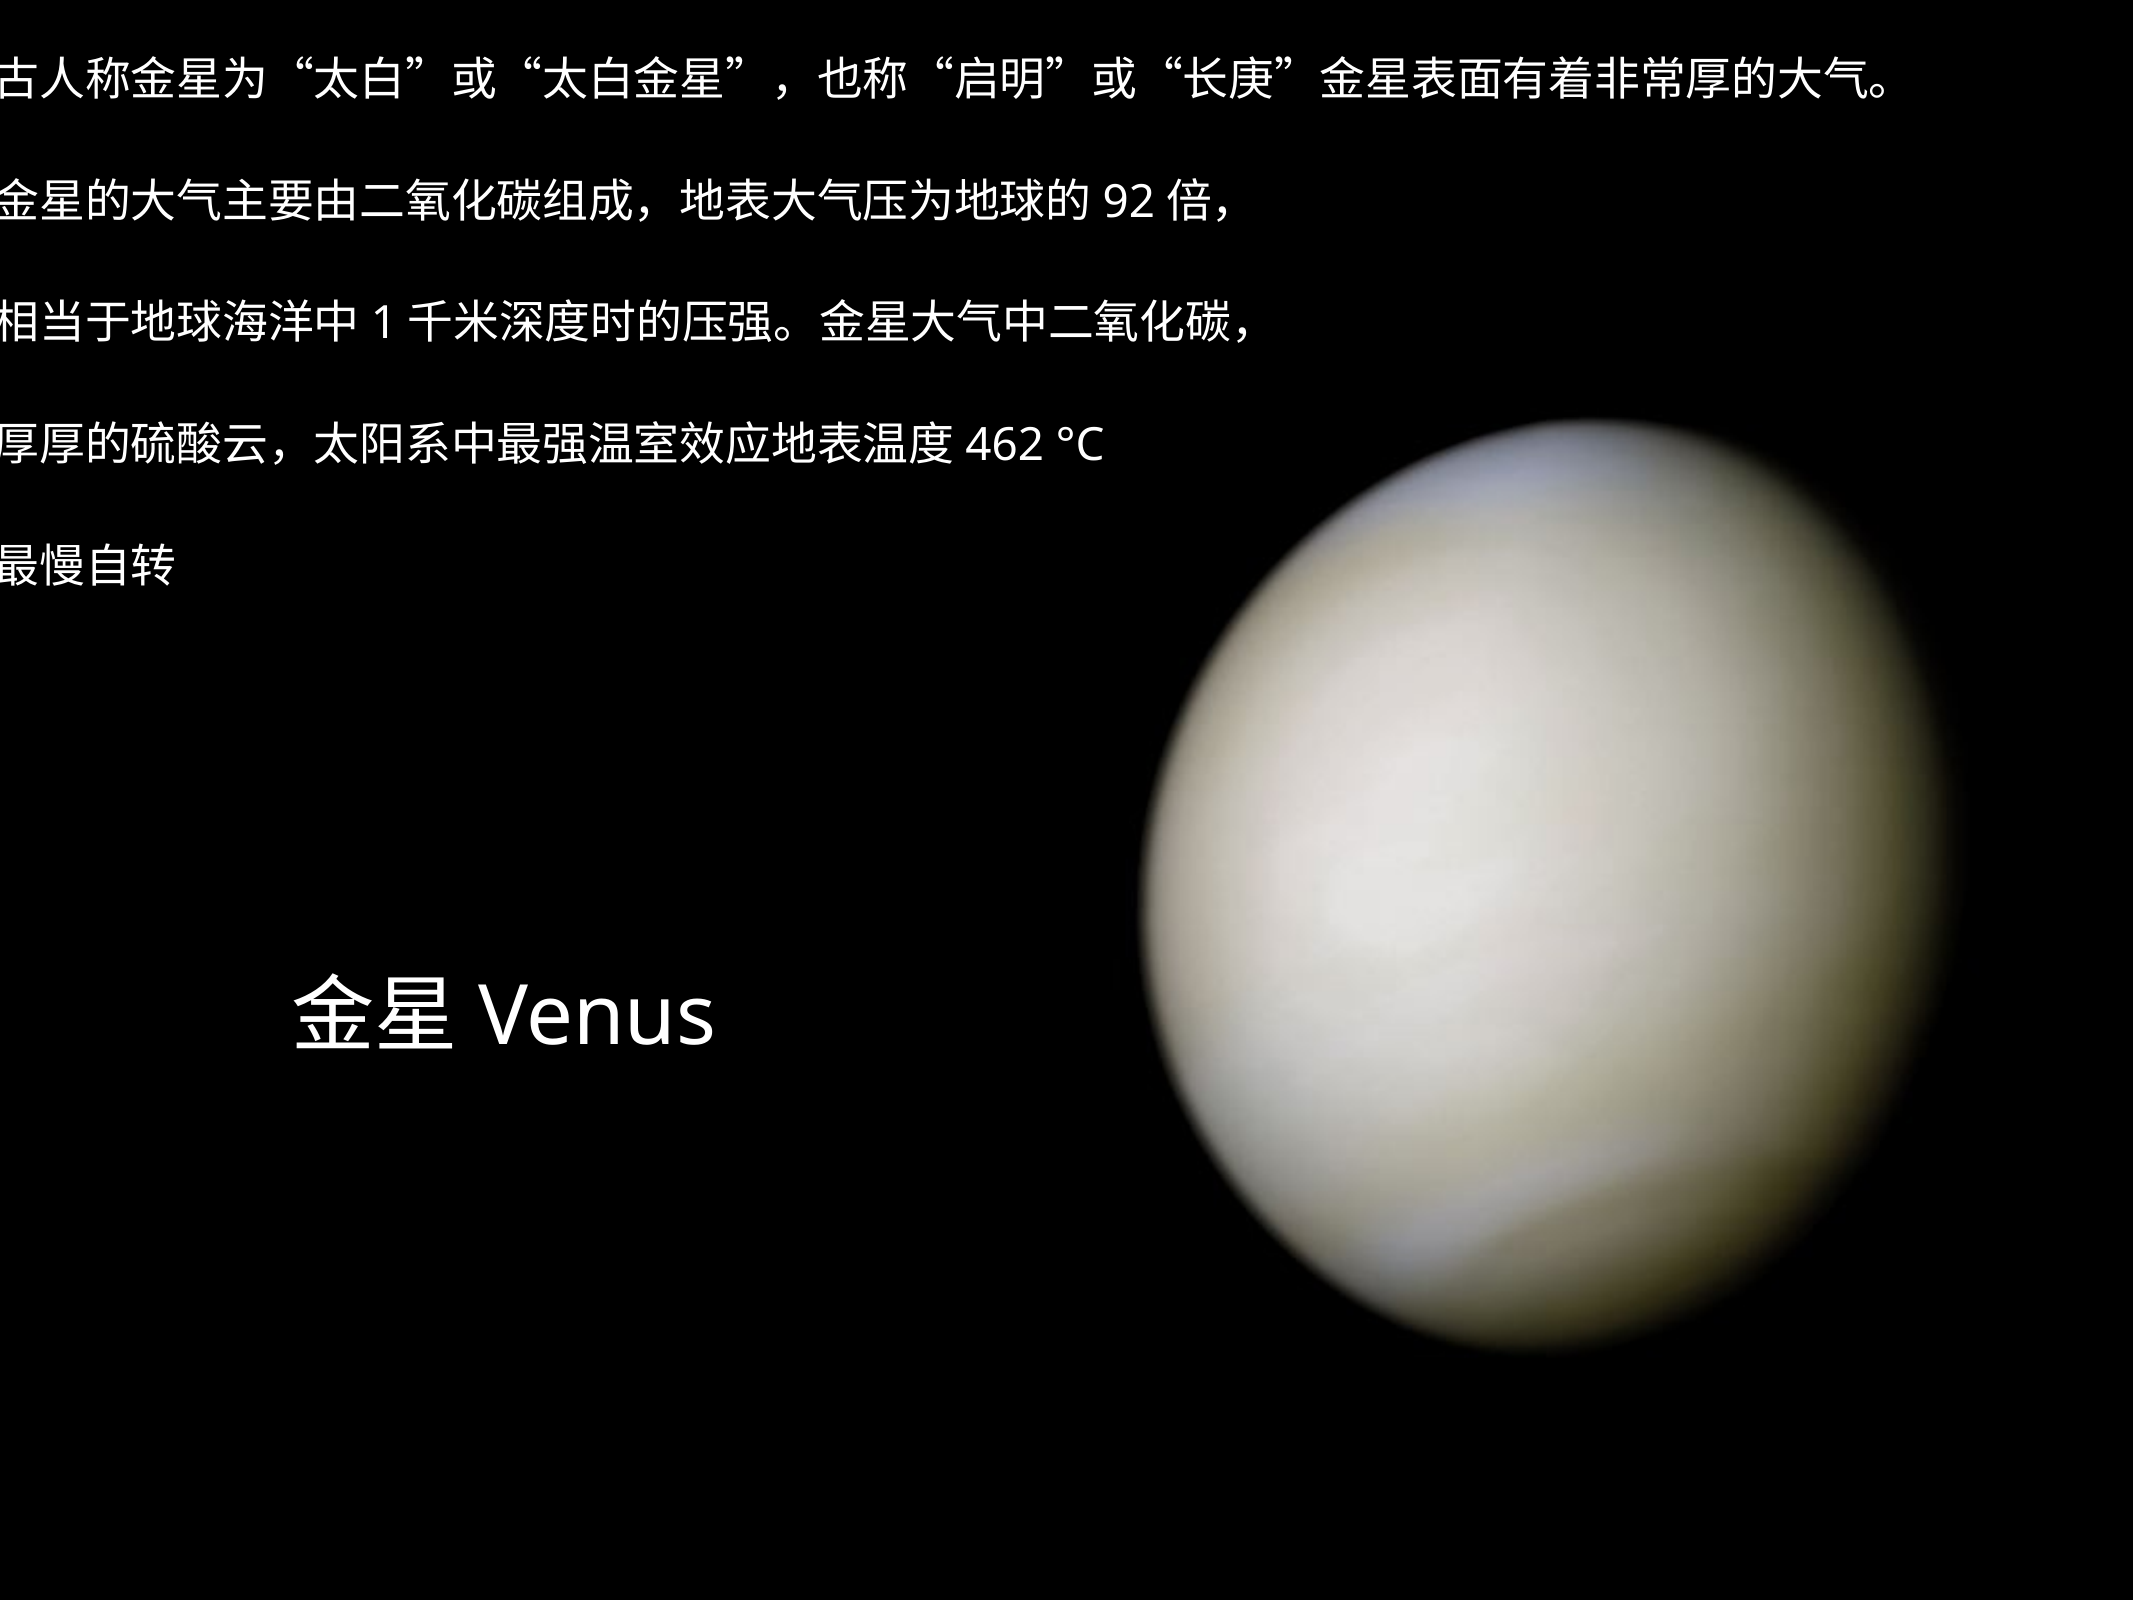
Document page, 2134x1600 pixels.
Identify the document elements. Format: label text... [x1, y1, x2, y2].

text_box 金星Venus [283, 953, 725, 1070]
title 古人称金星为“太白”或“太白金星”，也称“启明”或“长庚”金星表面有着非常厚的大气。 金星的大气主要由二氧化碳组成，地表大气压为地球的92倍， 相当于地球海洋中1千米深度时的压强。金星大气中二氧化碳， 厚厚的硫酸云，太阳系中最强温室效应地表温度462 °C 最慢自转 [0, 49, 2134, 1068]
picture [1112, 390, 2095, 1373]
